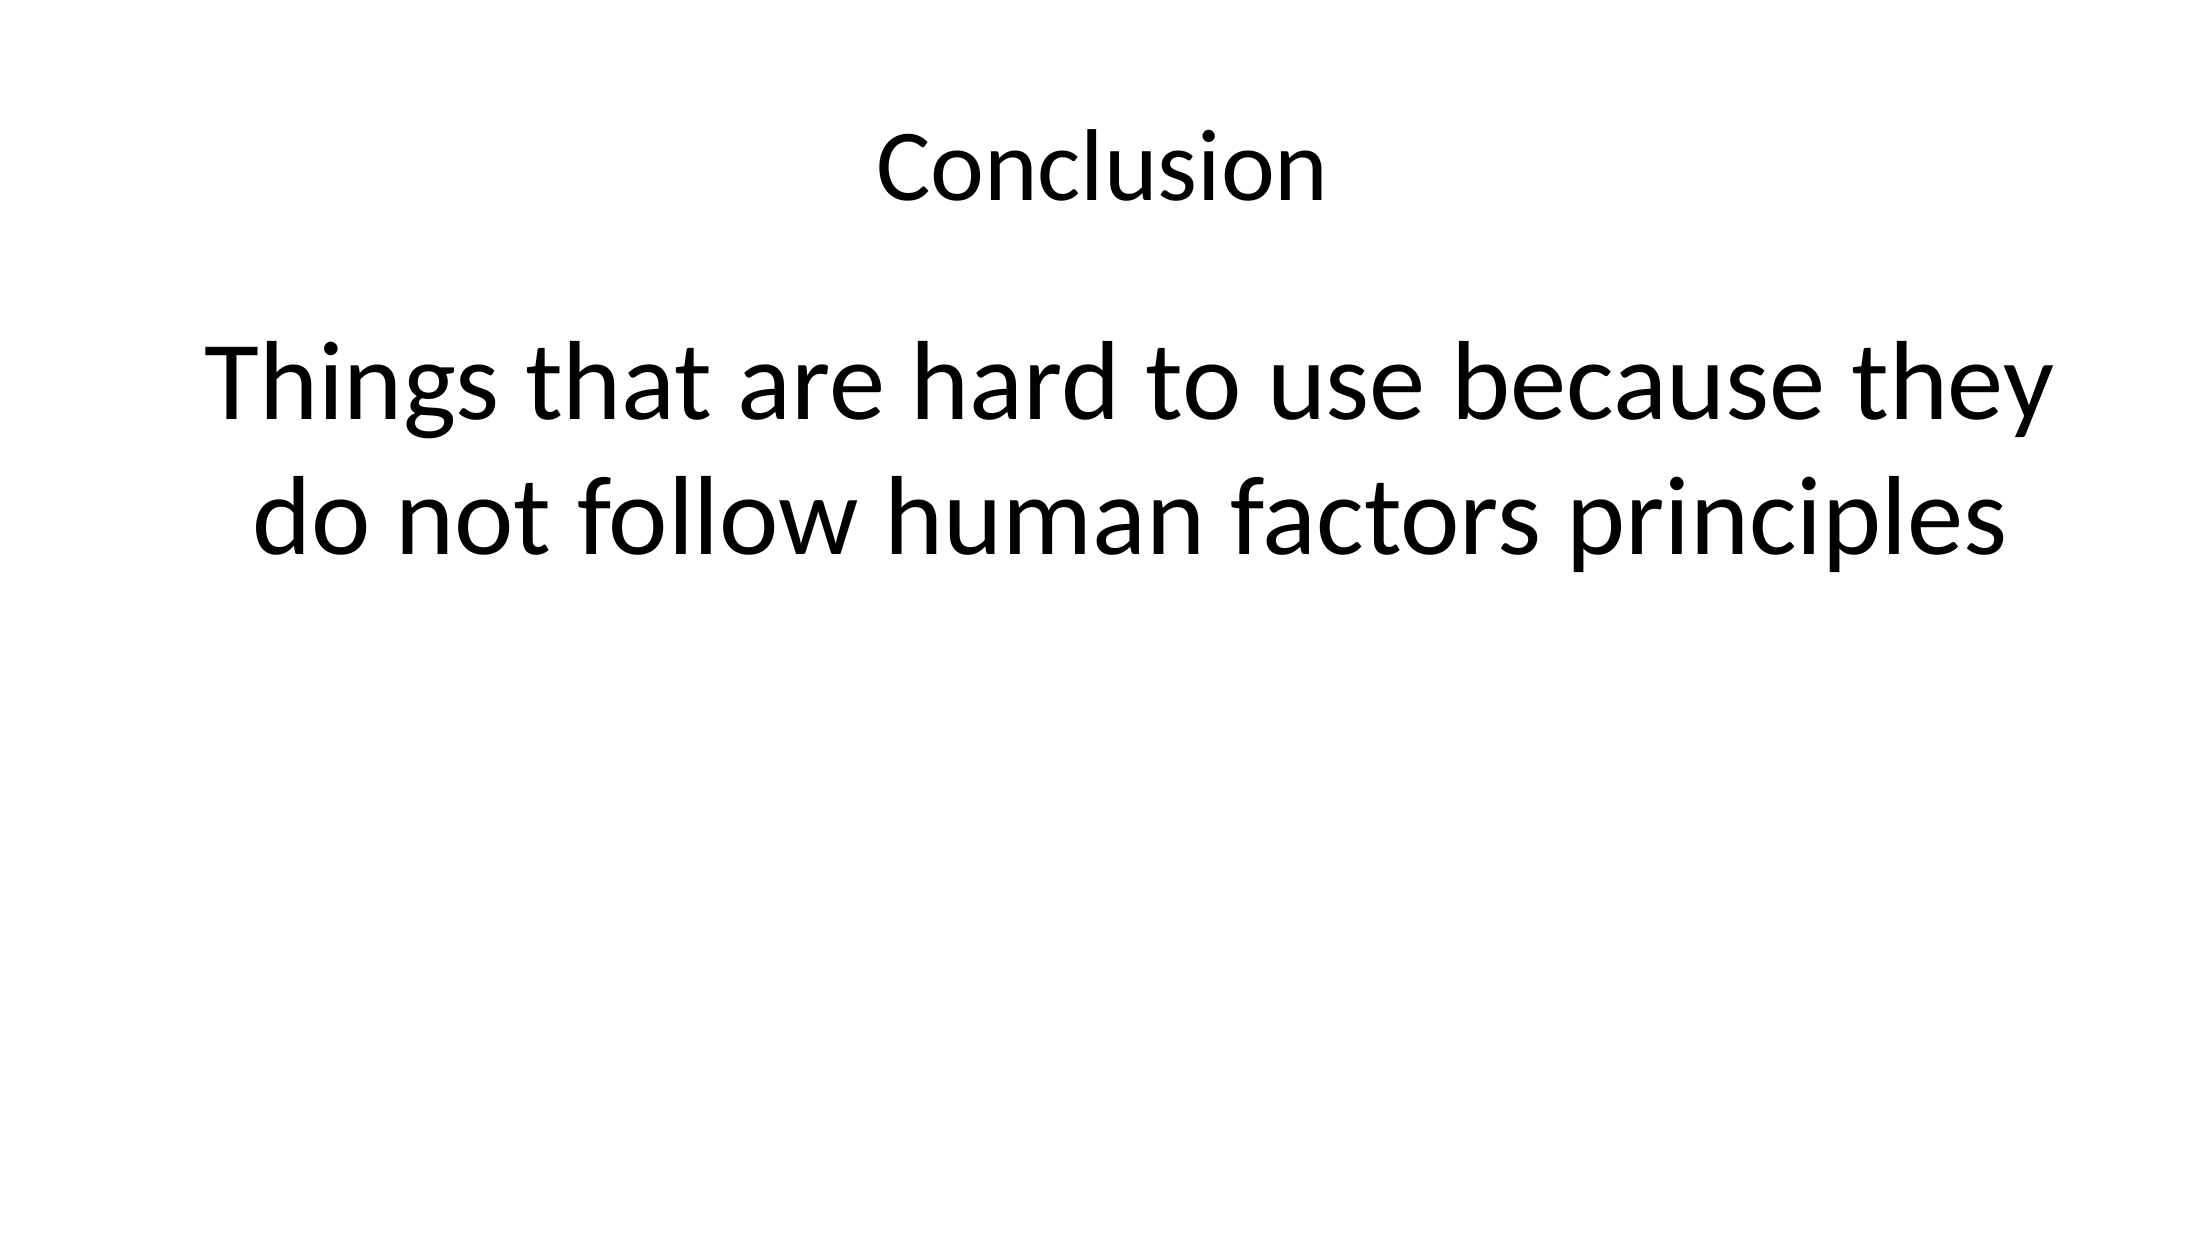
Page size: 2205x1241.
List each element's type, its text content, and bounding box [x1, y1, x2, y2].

title Conclusion [110, 55, 2095, 263]
list Things that are hard to use because they do not follow human factors principles [138, 298, 2123, 1118]
